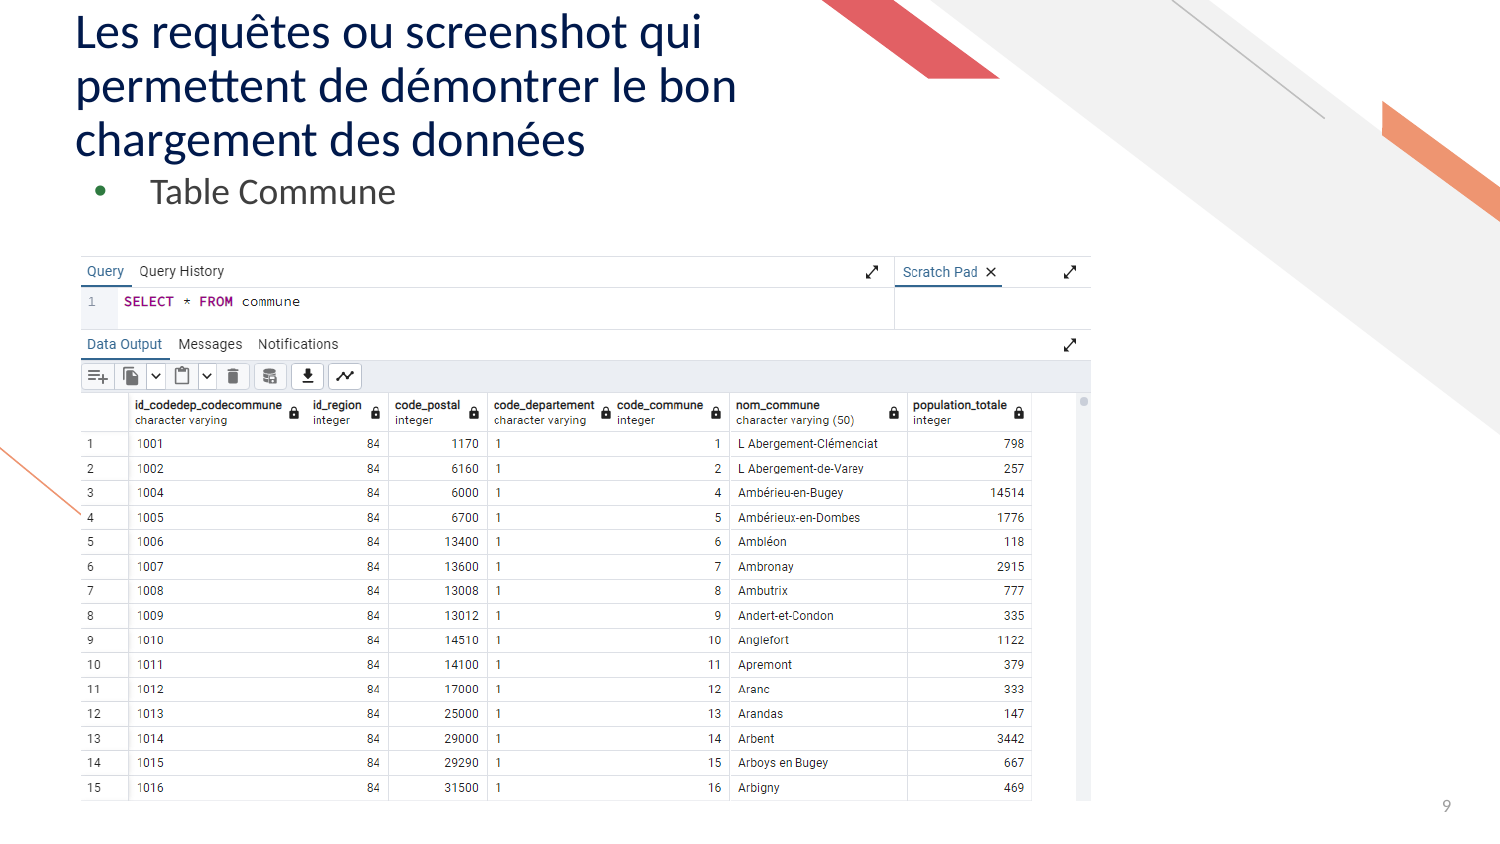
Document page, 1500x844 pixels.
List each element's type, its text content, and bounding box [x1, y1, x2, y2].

title Les requêtes ou screenshot qui permettent de démontrer le bon chargement des données [63, 25, 834, 167]
slide_number 9 [1371, 782, 1463, 827]
list Table Commune [63, 166, 466, 257]
picture [81, 255, 1091, 802]
